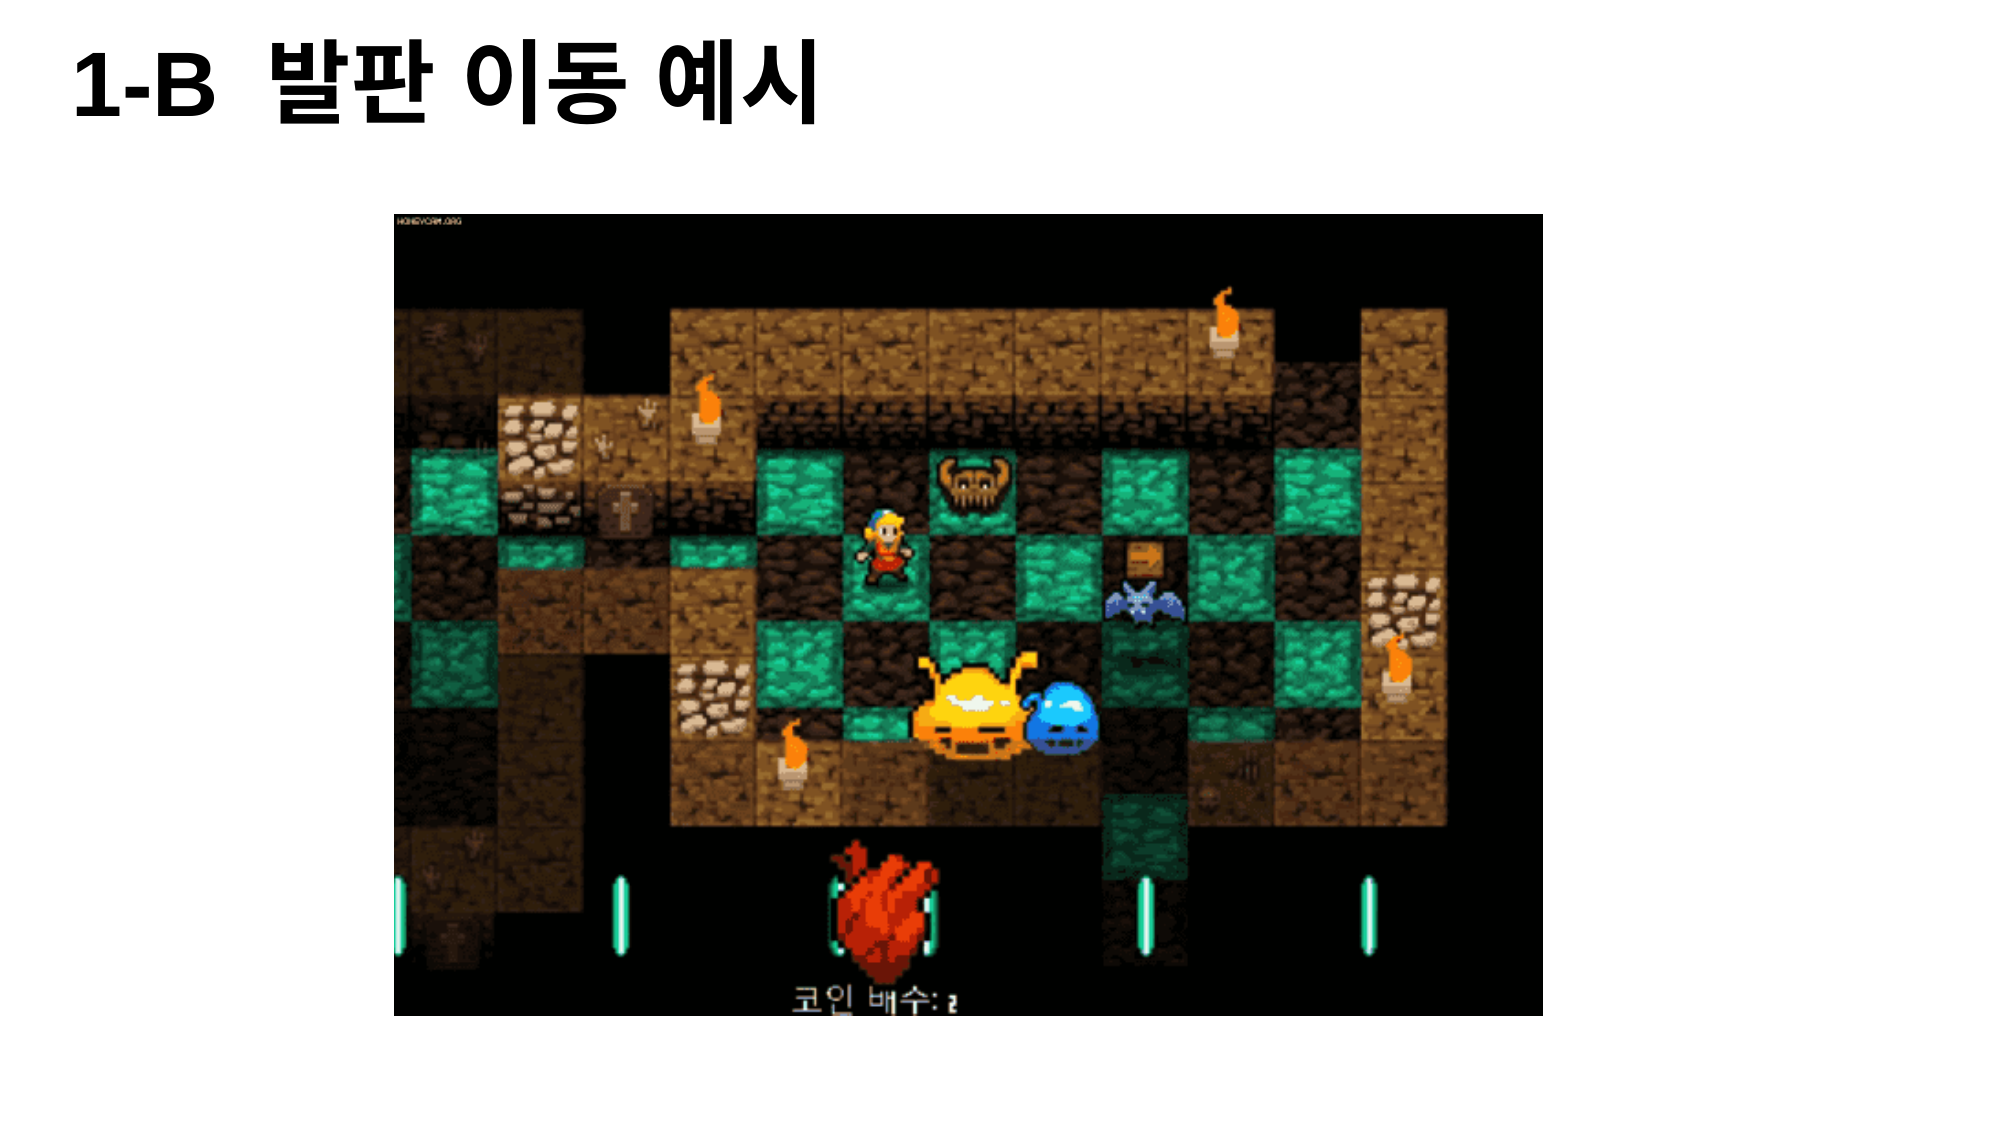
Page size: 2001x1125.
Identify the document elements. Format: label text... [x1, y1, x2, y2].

text_box 1-B 발판 이동 예시 [56, 17, 866, 142]
picture [394, 214, 1543, 1016]
